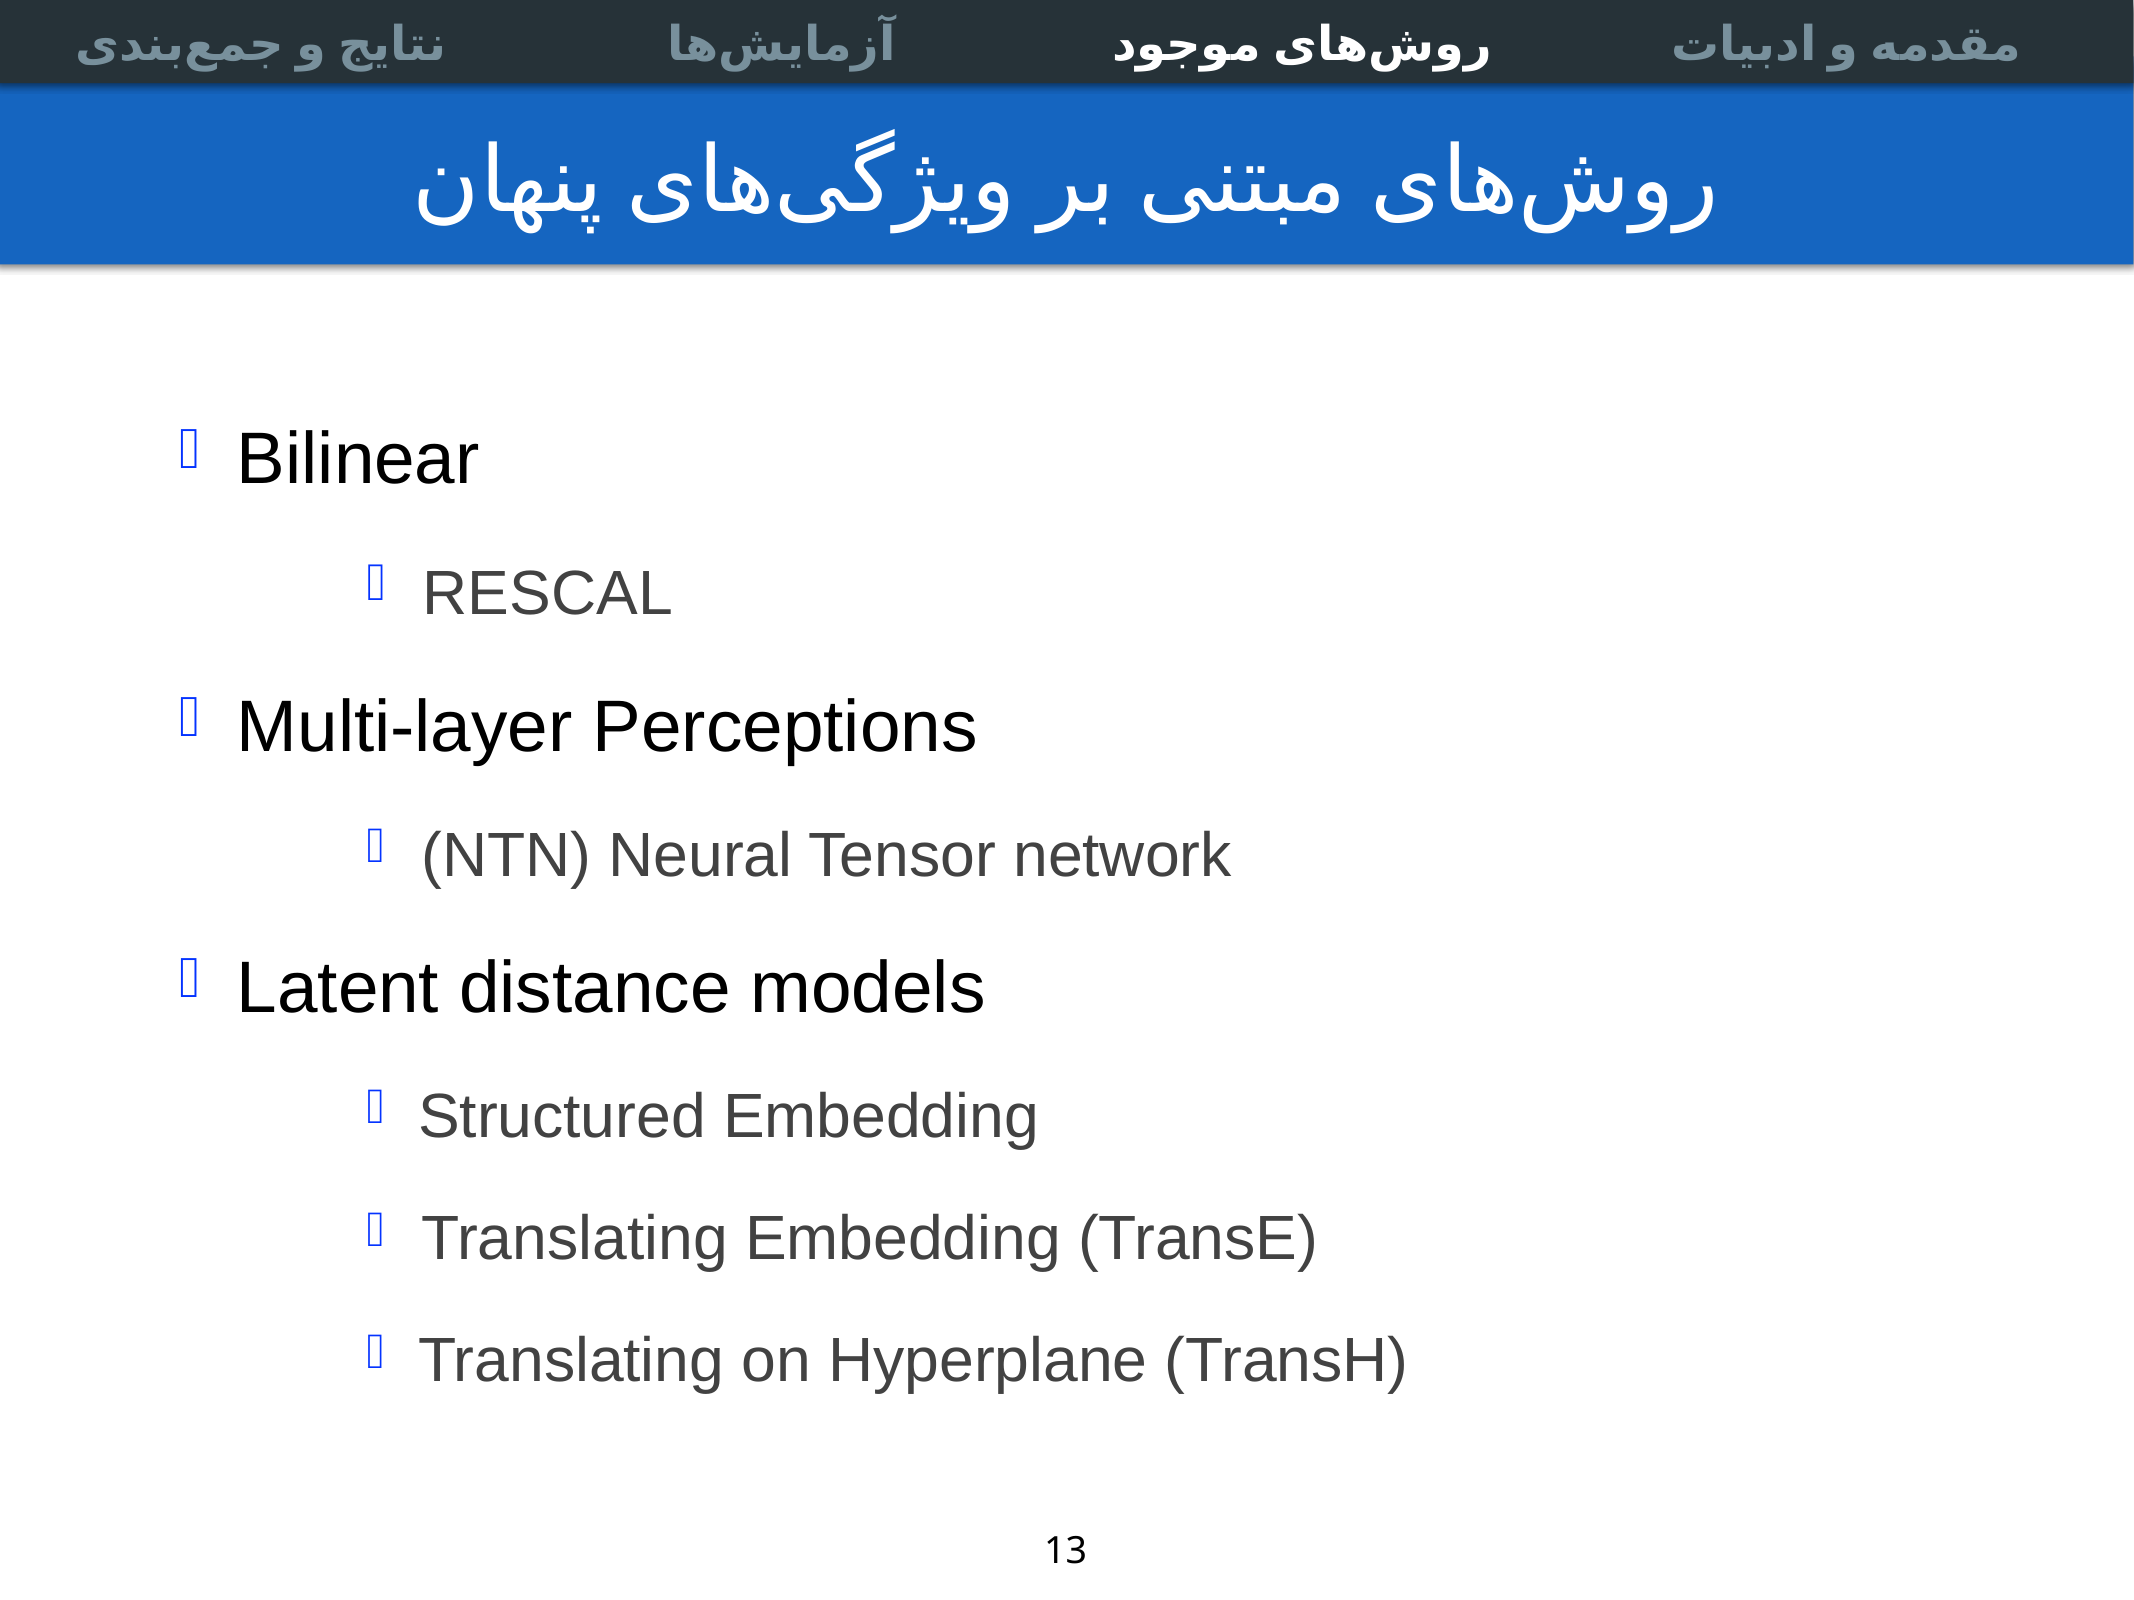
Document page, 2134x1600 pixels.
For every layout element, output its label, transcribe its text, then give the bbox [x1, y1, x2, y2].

text_box نتایج و جمع‌بندی [1, 4, 521, 79]
text_box Bilinear RESCAL Multi-layer Perceptions (NTN) Neural Tensor network Latent distance models Structured Embedding Translating Embedding (TransE) Translating on Hyperplane (TransH) [170, 376, 1992, 1403]
slide_number 13 [1034, 1517, 1097, 1581]
text_box روش‌های موجود [1041, 4, 1561, 79]
text_box مقدمه و ادبیات [1561, 4, 2132, 79]
title روش‌های مبتنی بر ویژگی‌های پنهان [155, 83, 1978, 267]
text_box آزمایش‌ها [521, 4, 1041, 79]
